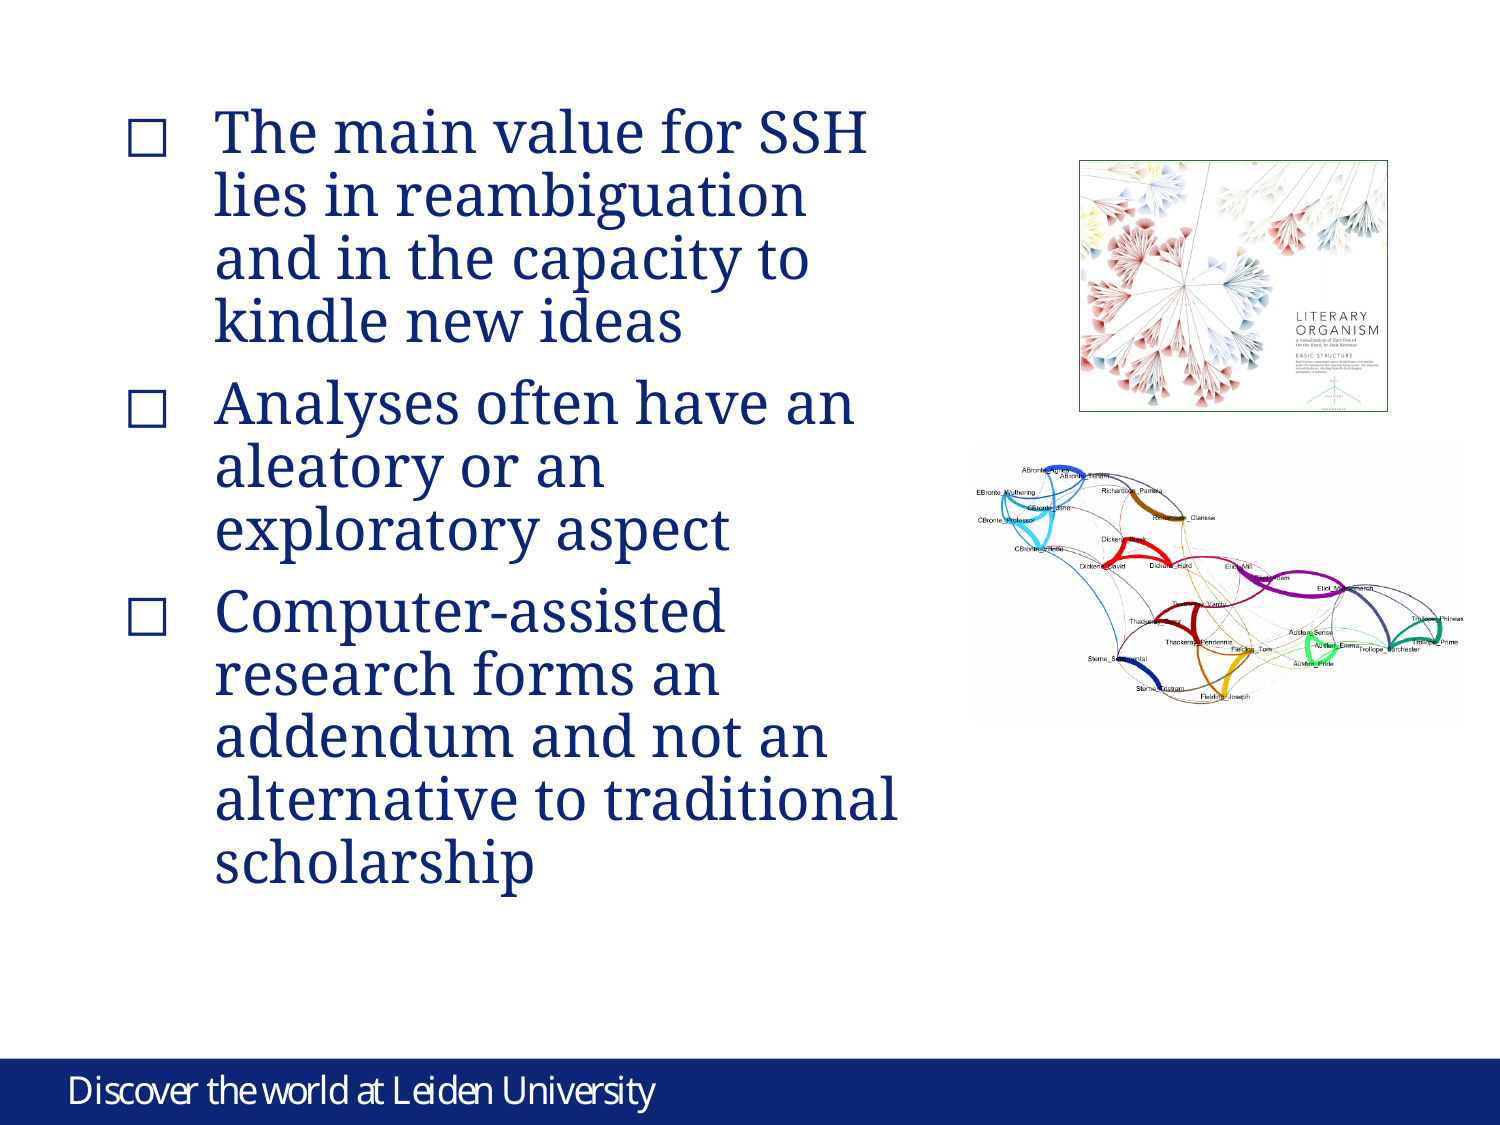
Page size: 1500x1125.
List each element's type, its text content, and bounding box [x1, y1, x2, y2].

list The main value for SSH lies in reambiguation and in the capacity to kindle new ideas Analyses often have an aleatory or an exploratory aspect Computer-assisted research forms an addendum and not an alternative to traditional scholarship [123, 103, 916, 721]
picture [974, 444, 1466, 722]
picture [1079, 160, 1389, 413]
